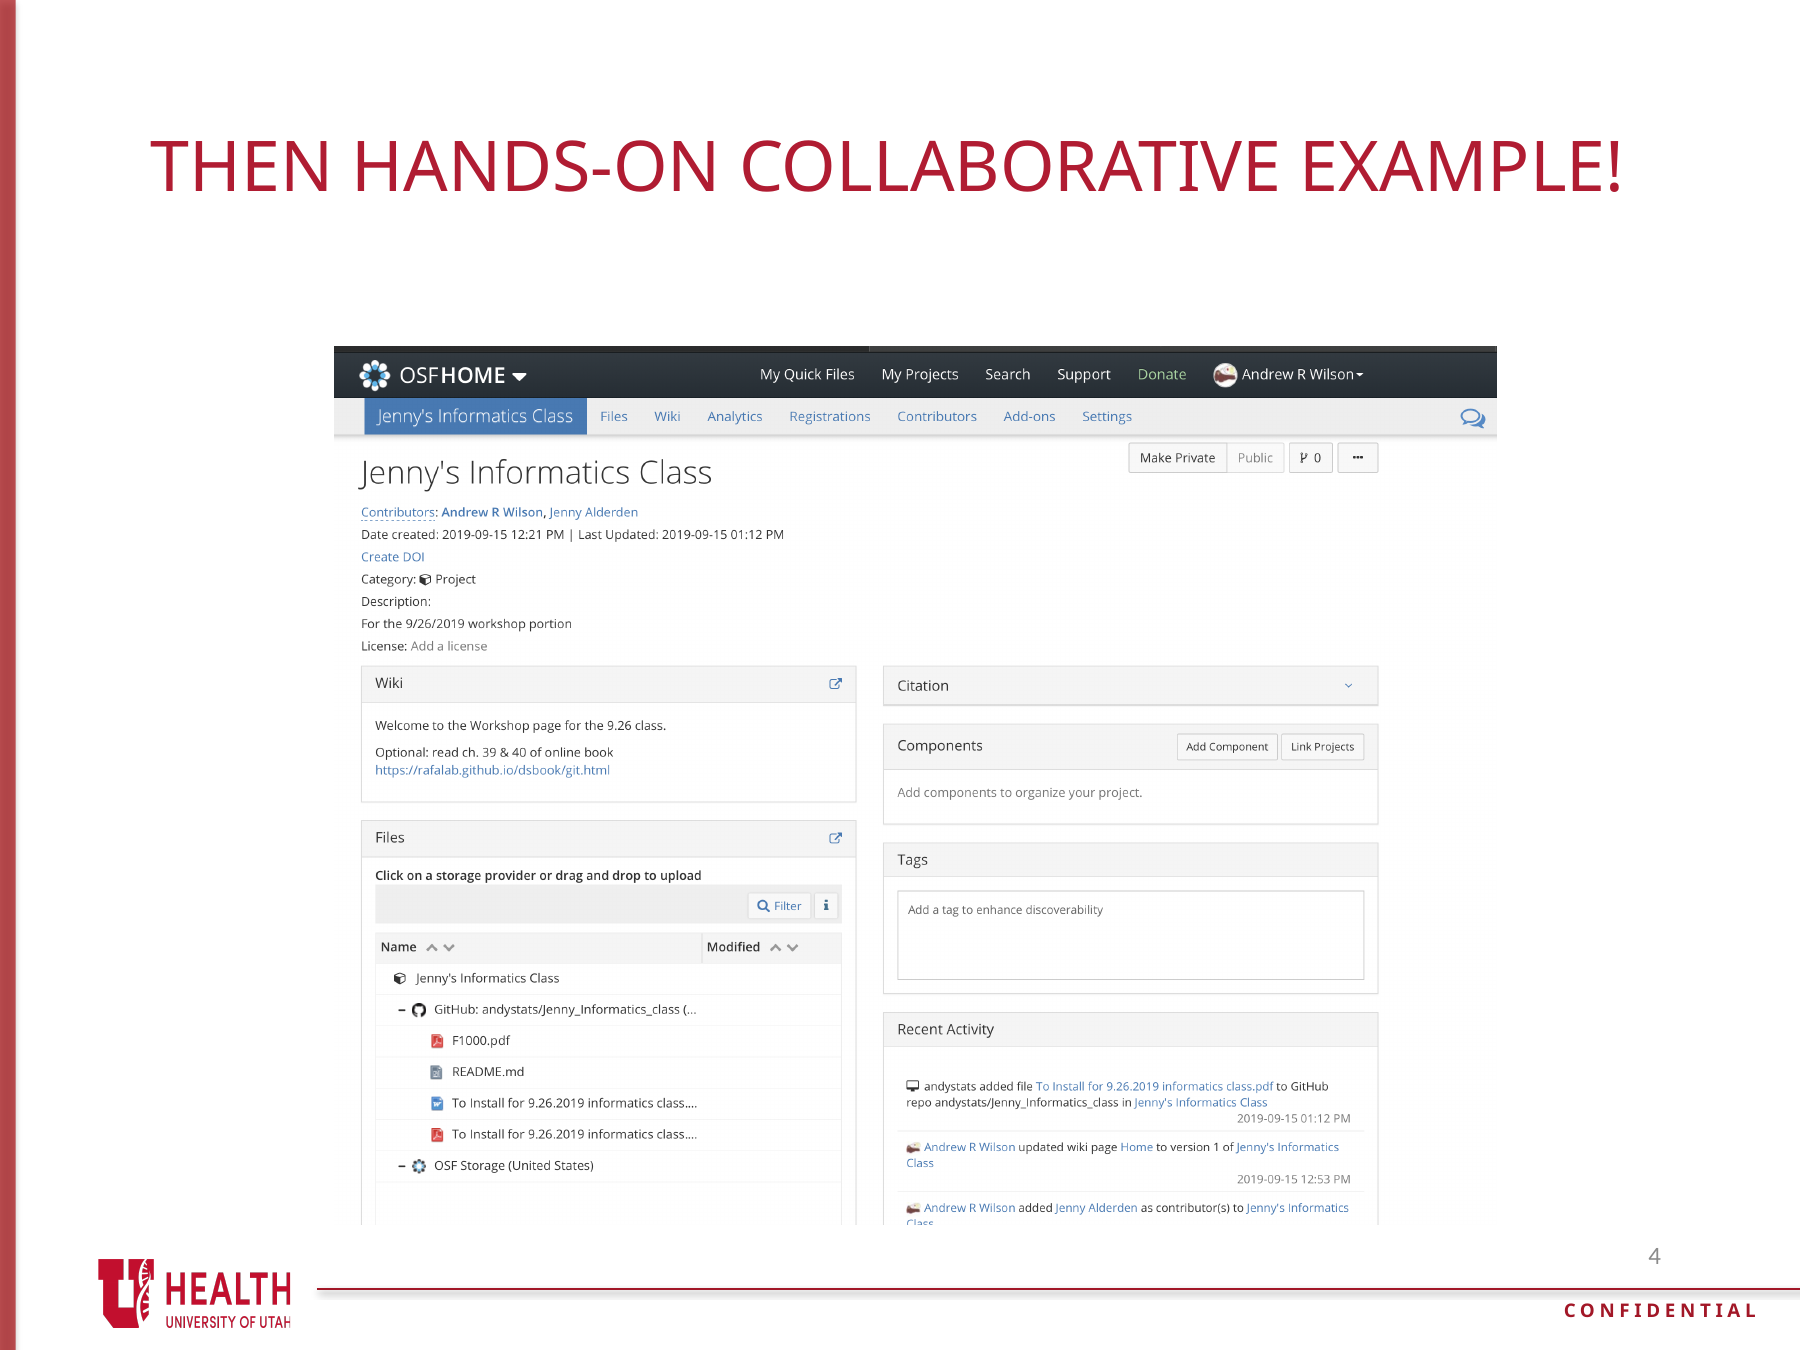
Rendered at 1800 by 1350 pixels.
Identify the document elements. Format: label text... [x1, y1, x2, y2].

title Then HANDS-ON Collaborative example! [135, 113, 1710, 223]
picture [334, 346, 1498, 1225]
slide_number 4 [1271, 1218, 1677, 1291]
